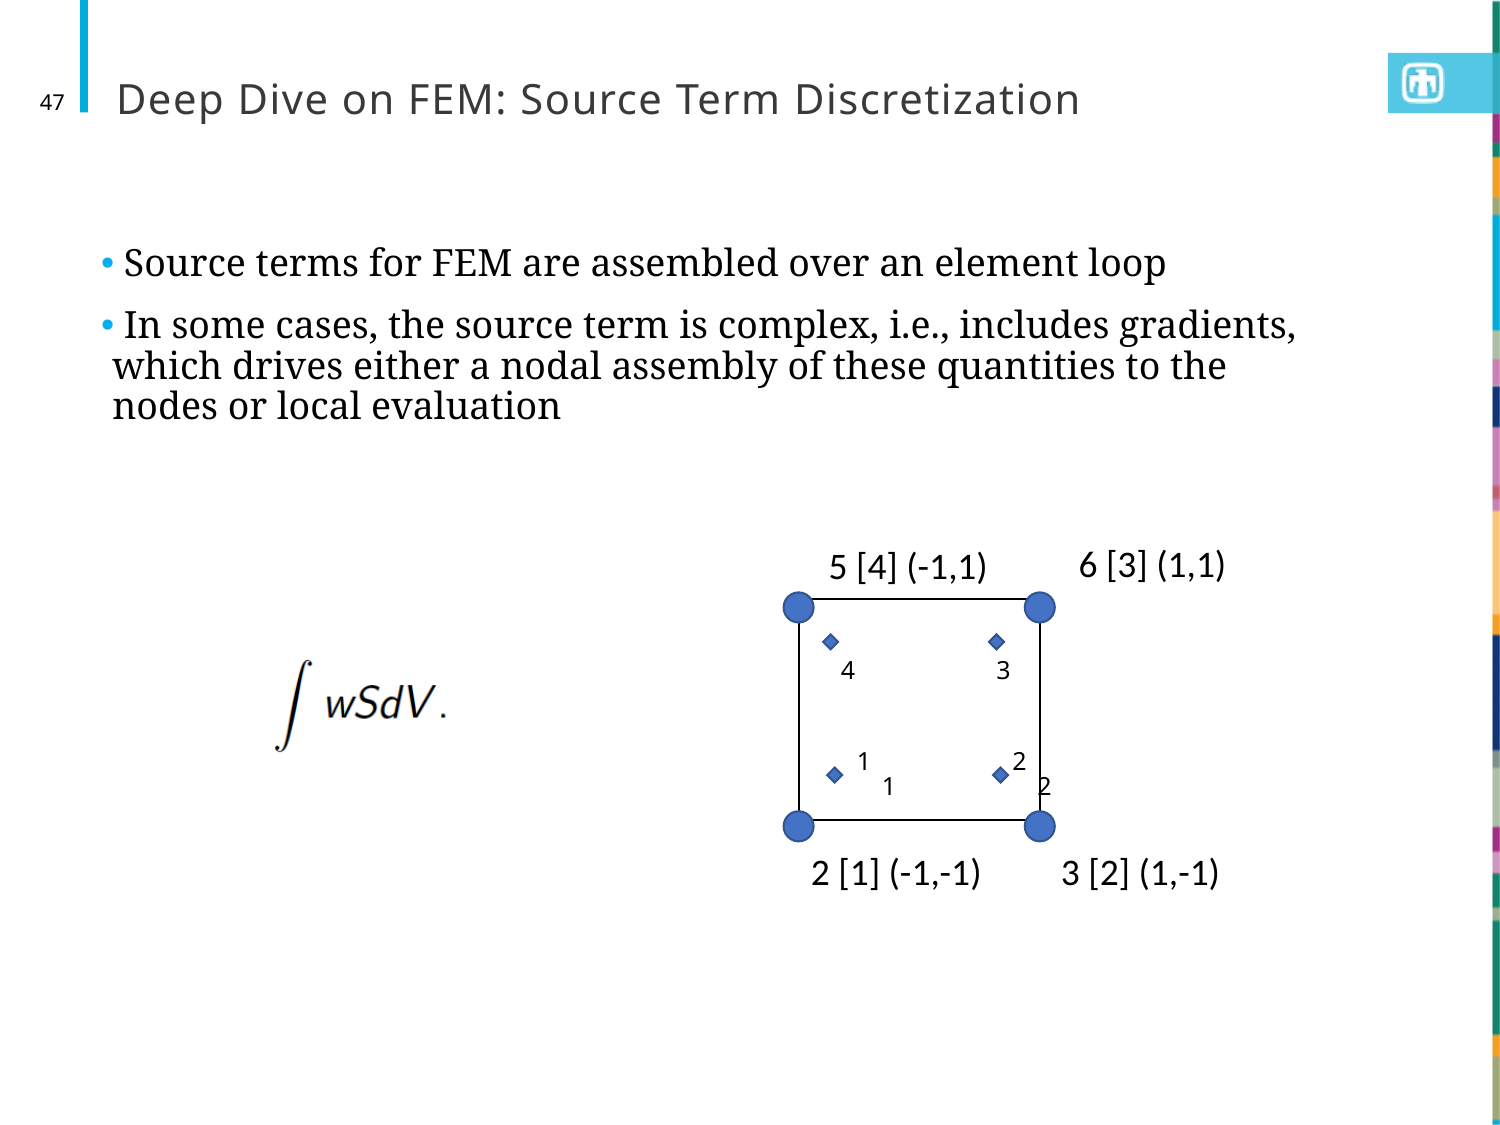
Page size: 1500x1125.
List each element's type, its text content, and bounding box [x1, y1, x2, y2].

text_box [783, 532, 1244, 902]
slide_number 47 [7, 73, 80, 133]
picture [1493, 330, 1499, 1120]
title Deep Dive on FEM: Source Term Discretization [101, 36, 1339, 131]
picture [180, 640, 555, 794]
picture [1493, 1, 1500, 215]
picture [1401, 62, 1445, 104]
list Source terms for FEM are assembled over an element loop In some cases, the source term is complex, i.e., includes gradients, which drives either a nodal assembly of these quantities to the nodes or local evaluation [101, 236, 1339, 1060]
